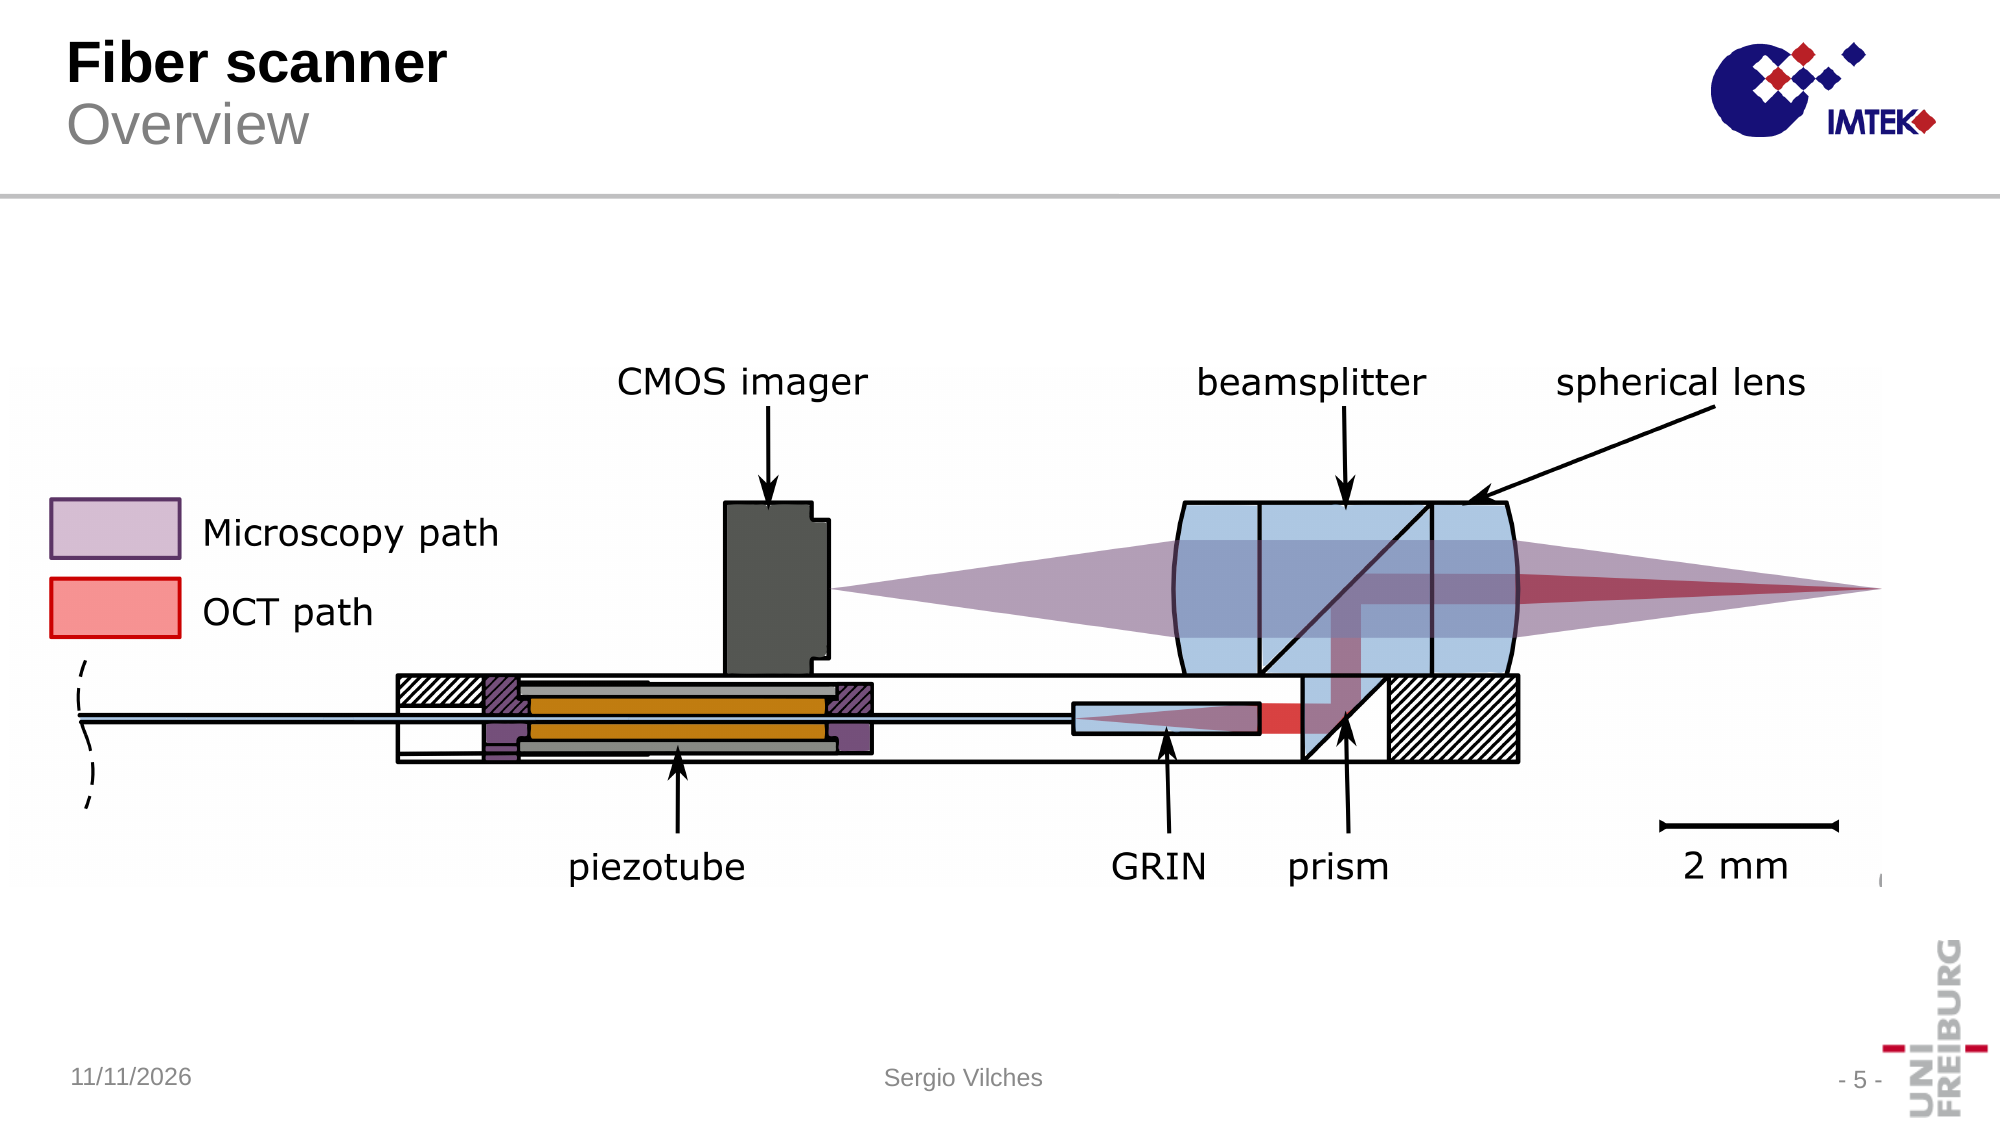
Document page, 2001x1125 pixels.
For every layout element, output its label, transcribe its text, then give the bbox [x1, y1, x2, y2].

picture [1711, 42, 1936, 137]
title Fiber scanner Overview [51, 9, 1634, 181]
footer Sergio Vilches [328, 1057, 1599, 1096]
slide_number - 5 - [1629, 1055, 1898, 1092]
picture [1881, 940, 1990, 1118]
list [8, 367, 1883, 888]
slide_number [70, 1040, 260, 1111]
